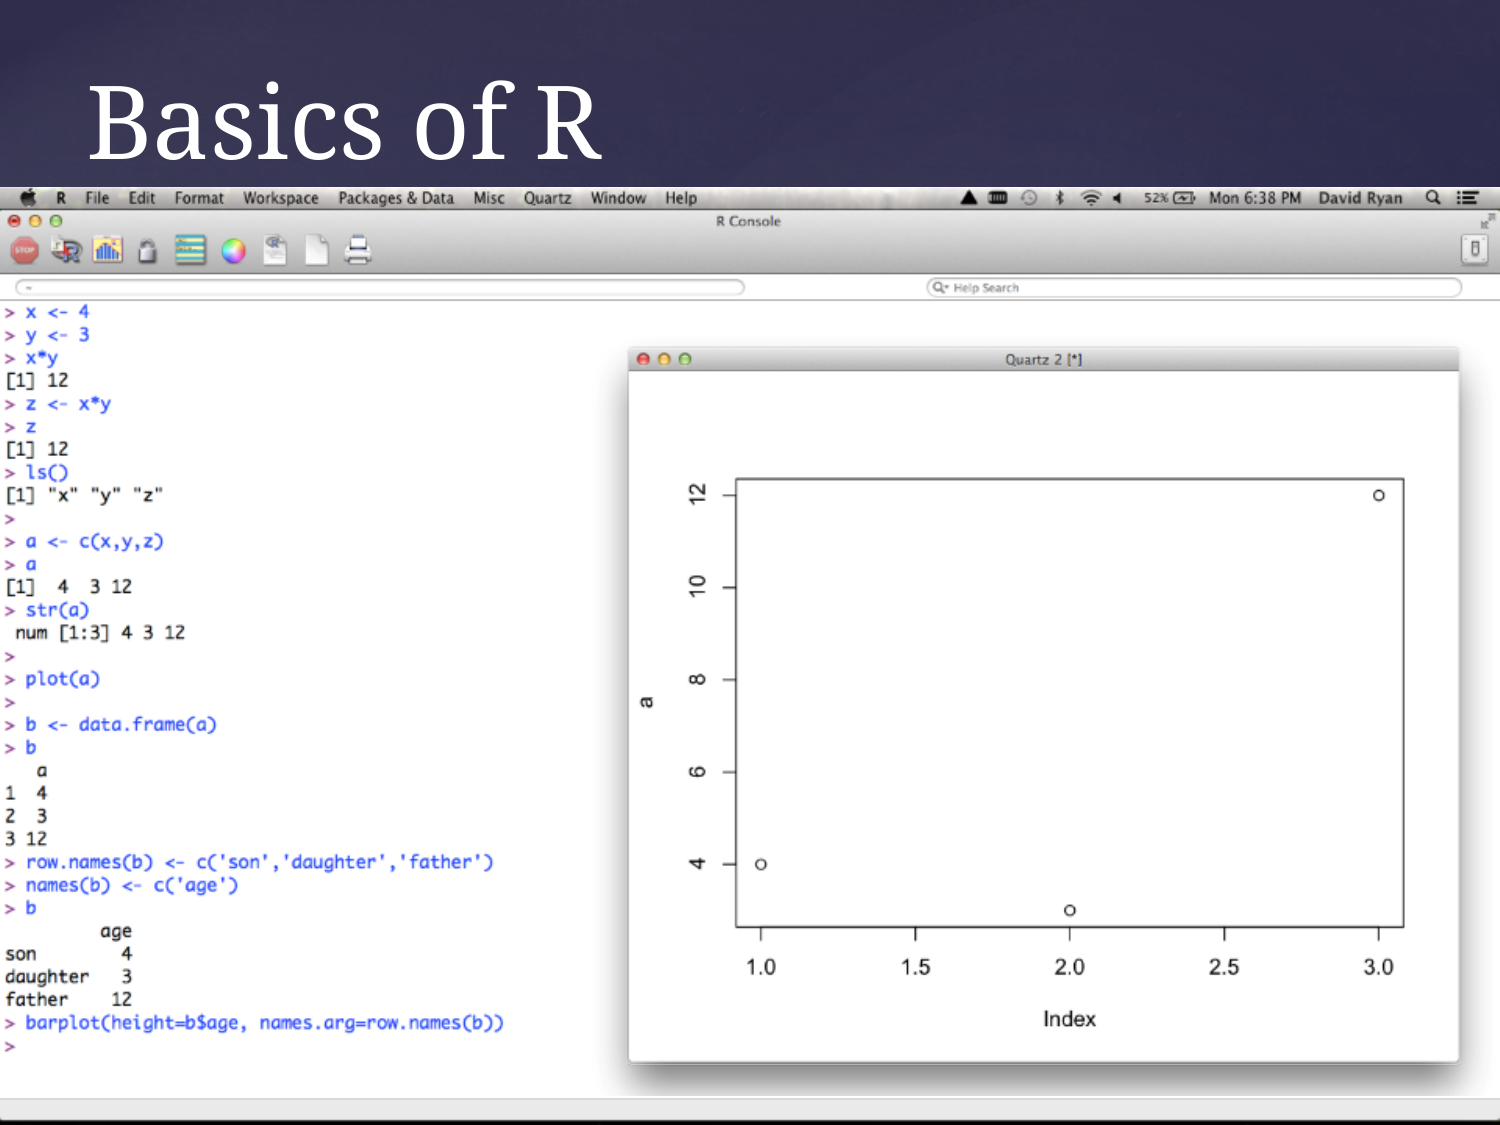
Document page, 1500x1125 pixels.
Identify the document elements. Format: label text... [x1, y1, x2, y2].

title Basics of R [71, 37, 1309, 183]
picture [0, 186, 1500, 1125]
